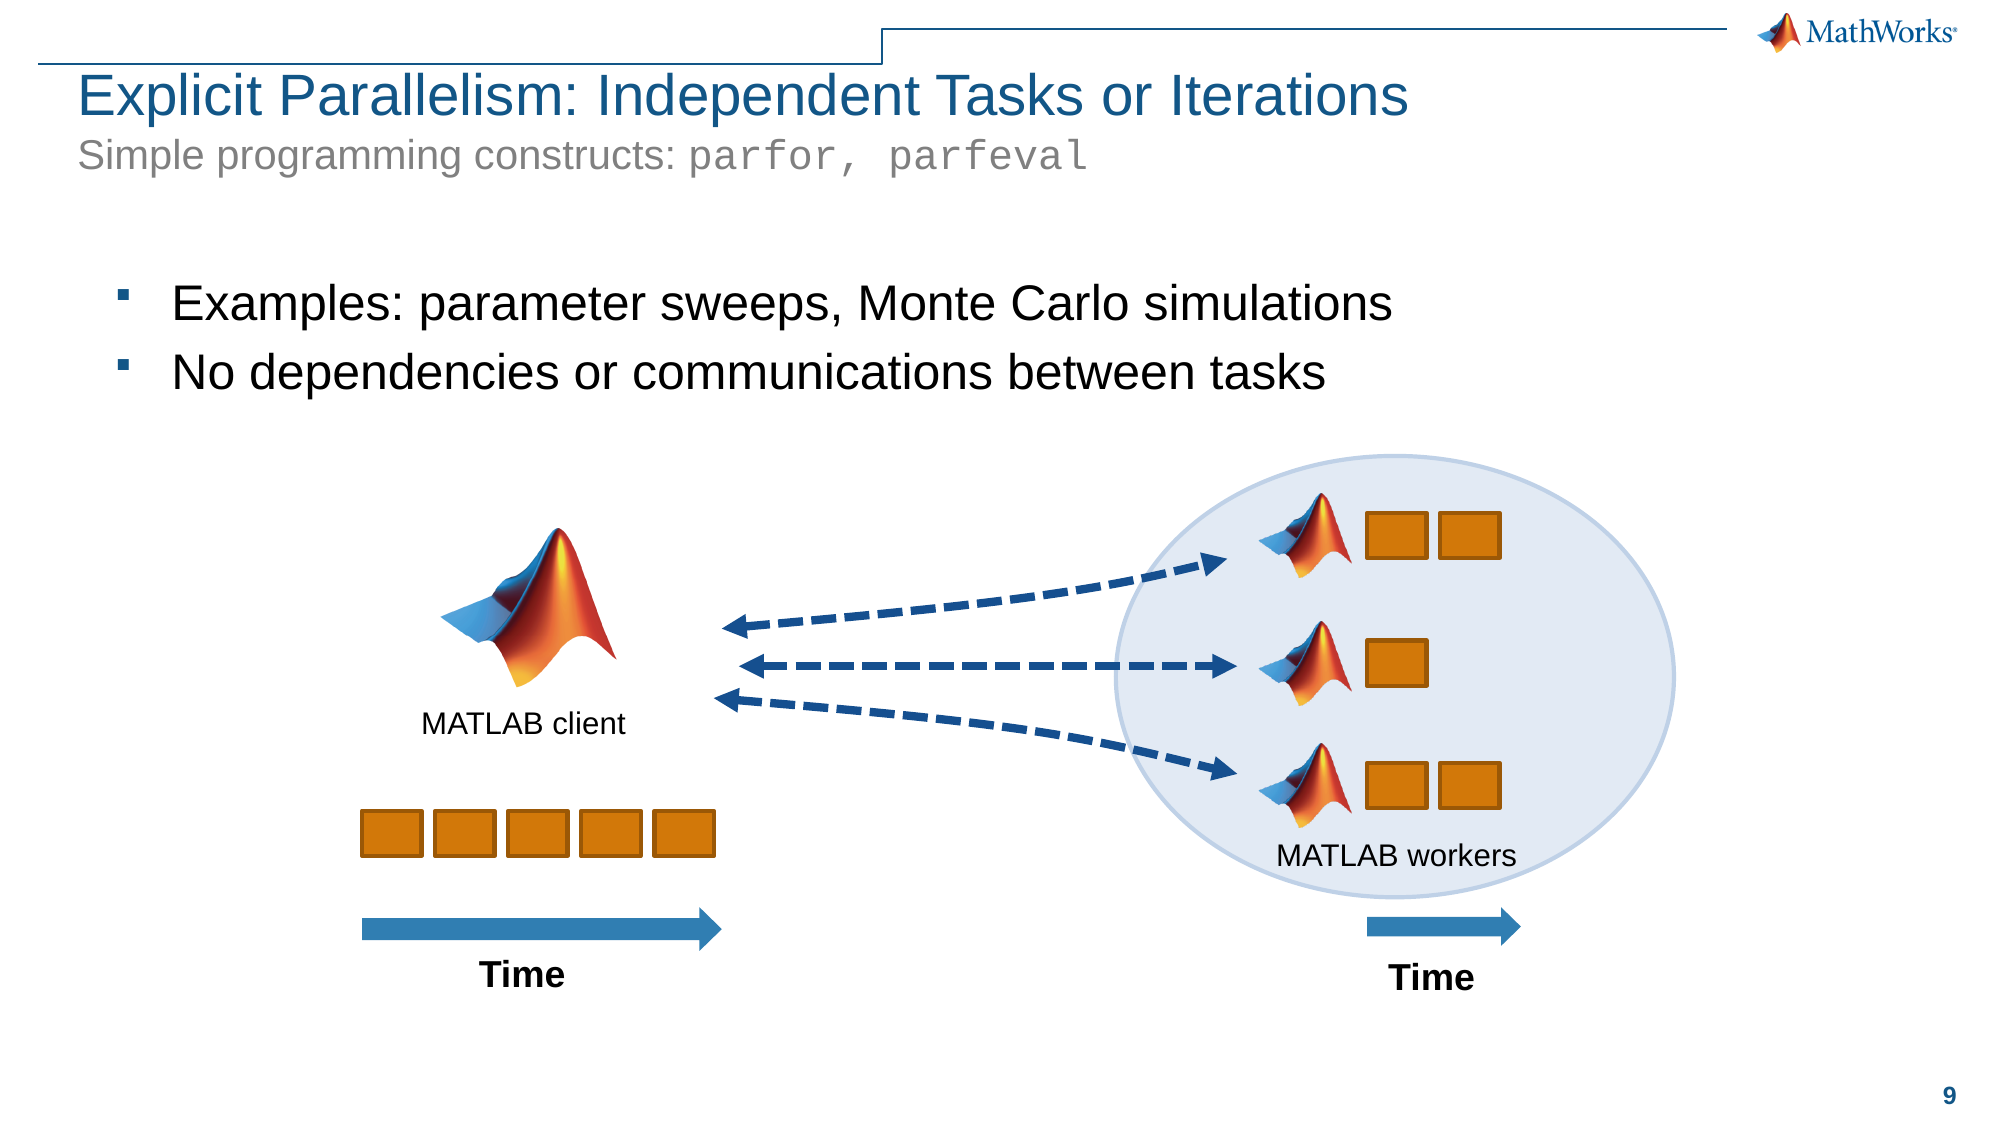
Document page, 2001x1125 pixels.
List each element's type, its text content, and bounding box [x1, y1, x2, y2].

list Examples: parameter sweeps, Monte Carlo simulations No dependencies or communications between tasks [99, 262, 1867, 1025]
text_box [361, 455, 1675, 1007]
title Explicit Parallelism: Independent Tasks or Iterations Simple programming constructs: parfor, parfeval [62, 50, 1738, 213]
picture [1751, 3, 1970, 63]
